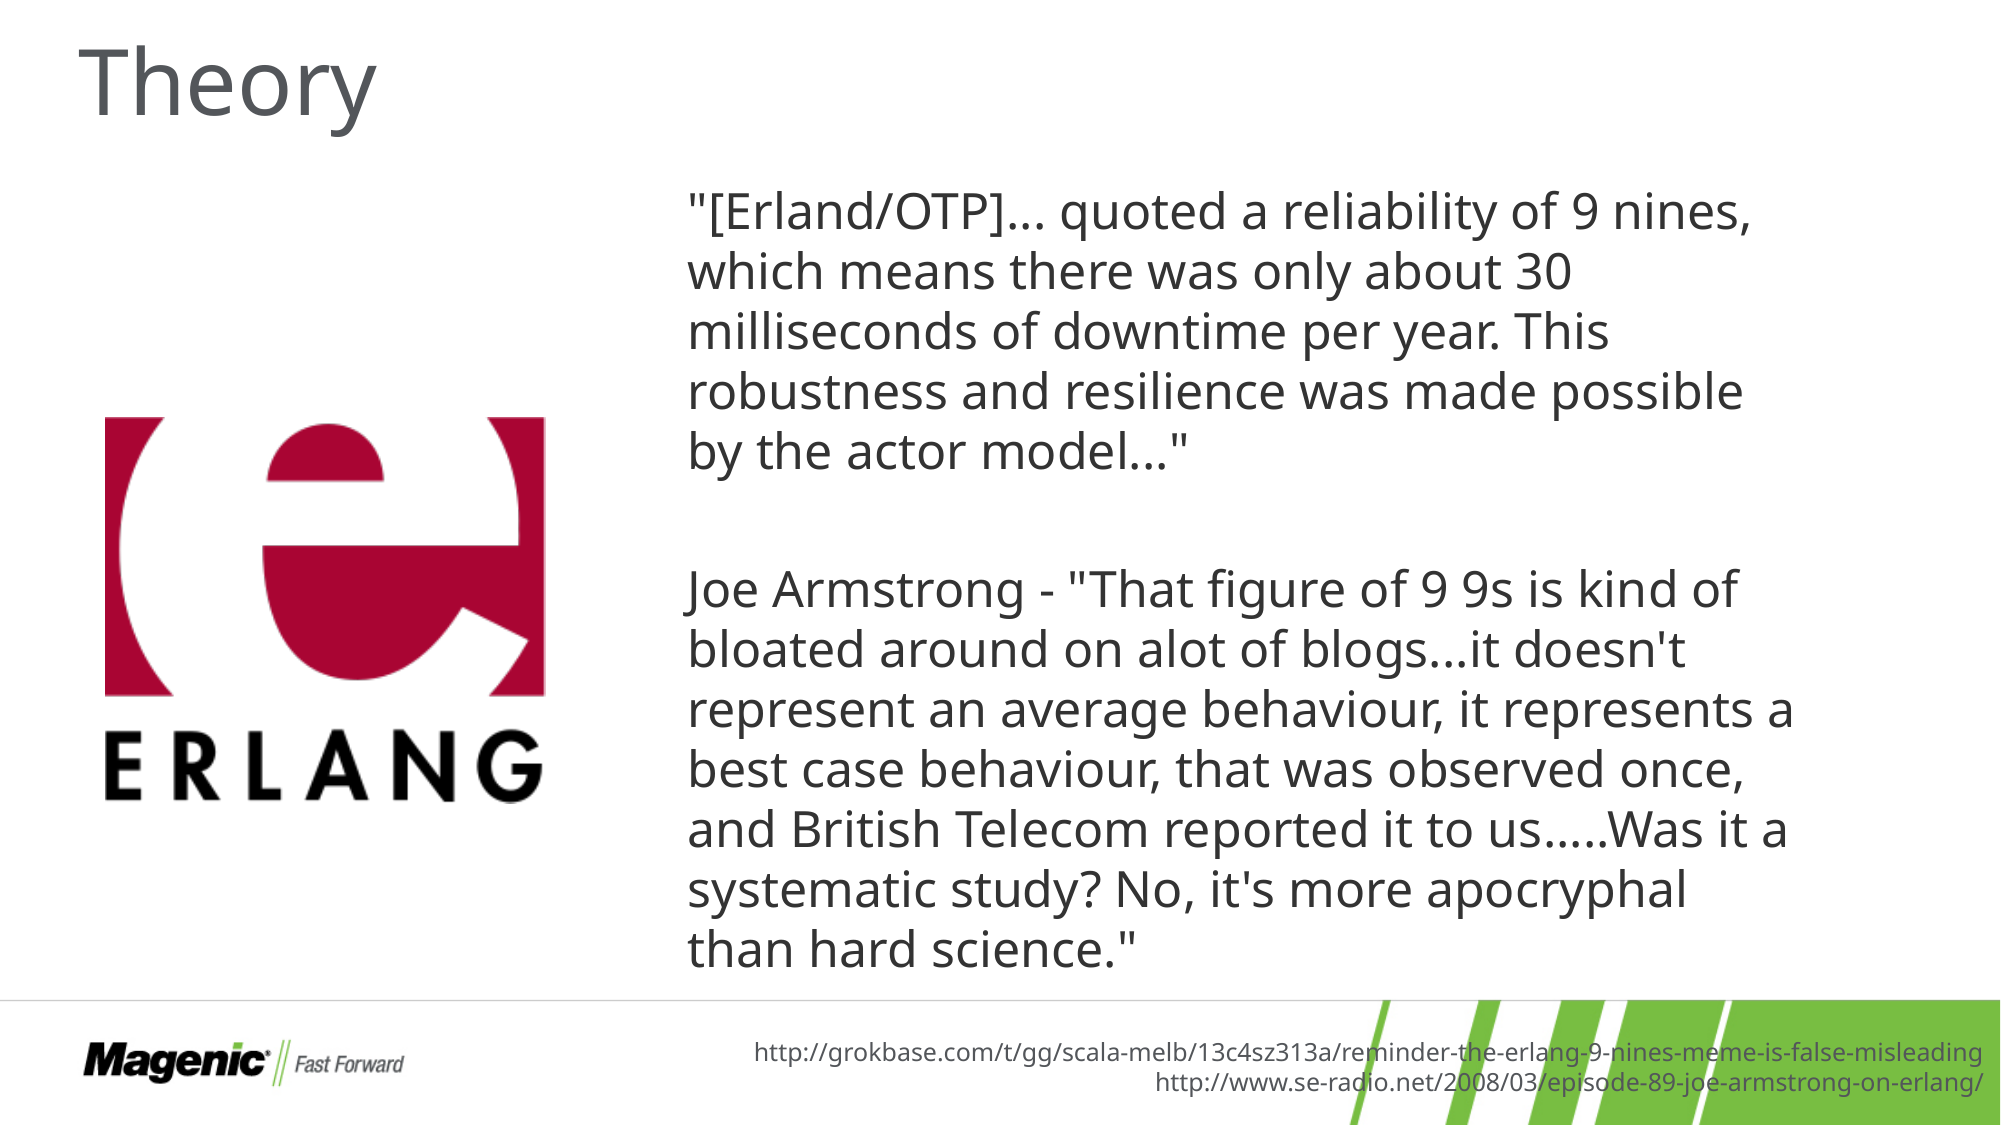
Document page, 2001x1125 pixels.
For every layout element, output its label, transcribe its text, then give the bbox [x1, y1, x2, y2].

title Theory [63, 41, 1938, 131]
picture [0, 0, 2001, 1125]
text_box "[Erland/OTP]... quoted a reliability of 9 nines, which means there was only about 30 milliseconds of downtime per year. This robustness and resilience was made possible by the actor model..." [672, 171, 1815, 487]
text_box http://grokbase.com/t/gg/scala-melb/13c4sz313a/reminder-the-erlang-9-nines-meme-is-false-misleading http://www.se-radio.net/2008/03/episode-89-joe-armstrong-on-erlang/ [450, 1029, 2000, 1104]
text_box Joe Armstrong - "That figure of 9 9s is kind of bloated around on alot of blogs...it doesn't represent an average behaviour, it represents a best case behaviour, that was observed once, and British Telecom reported it to us.....Was it a systematic study? No, it's more apocryphal than hard science." [672, 550, 1815, 985]
